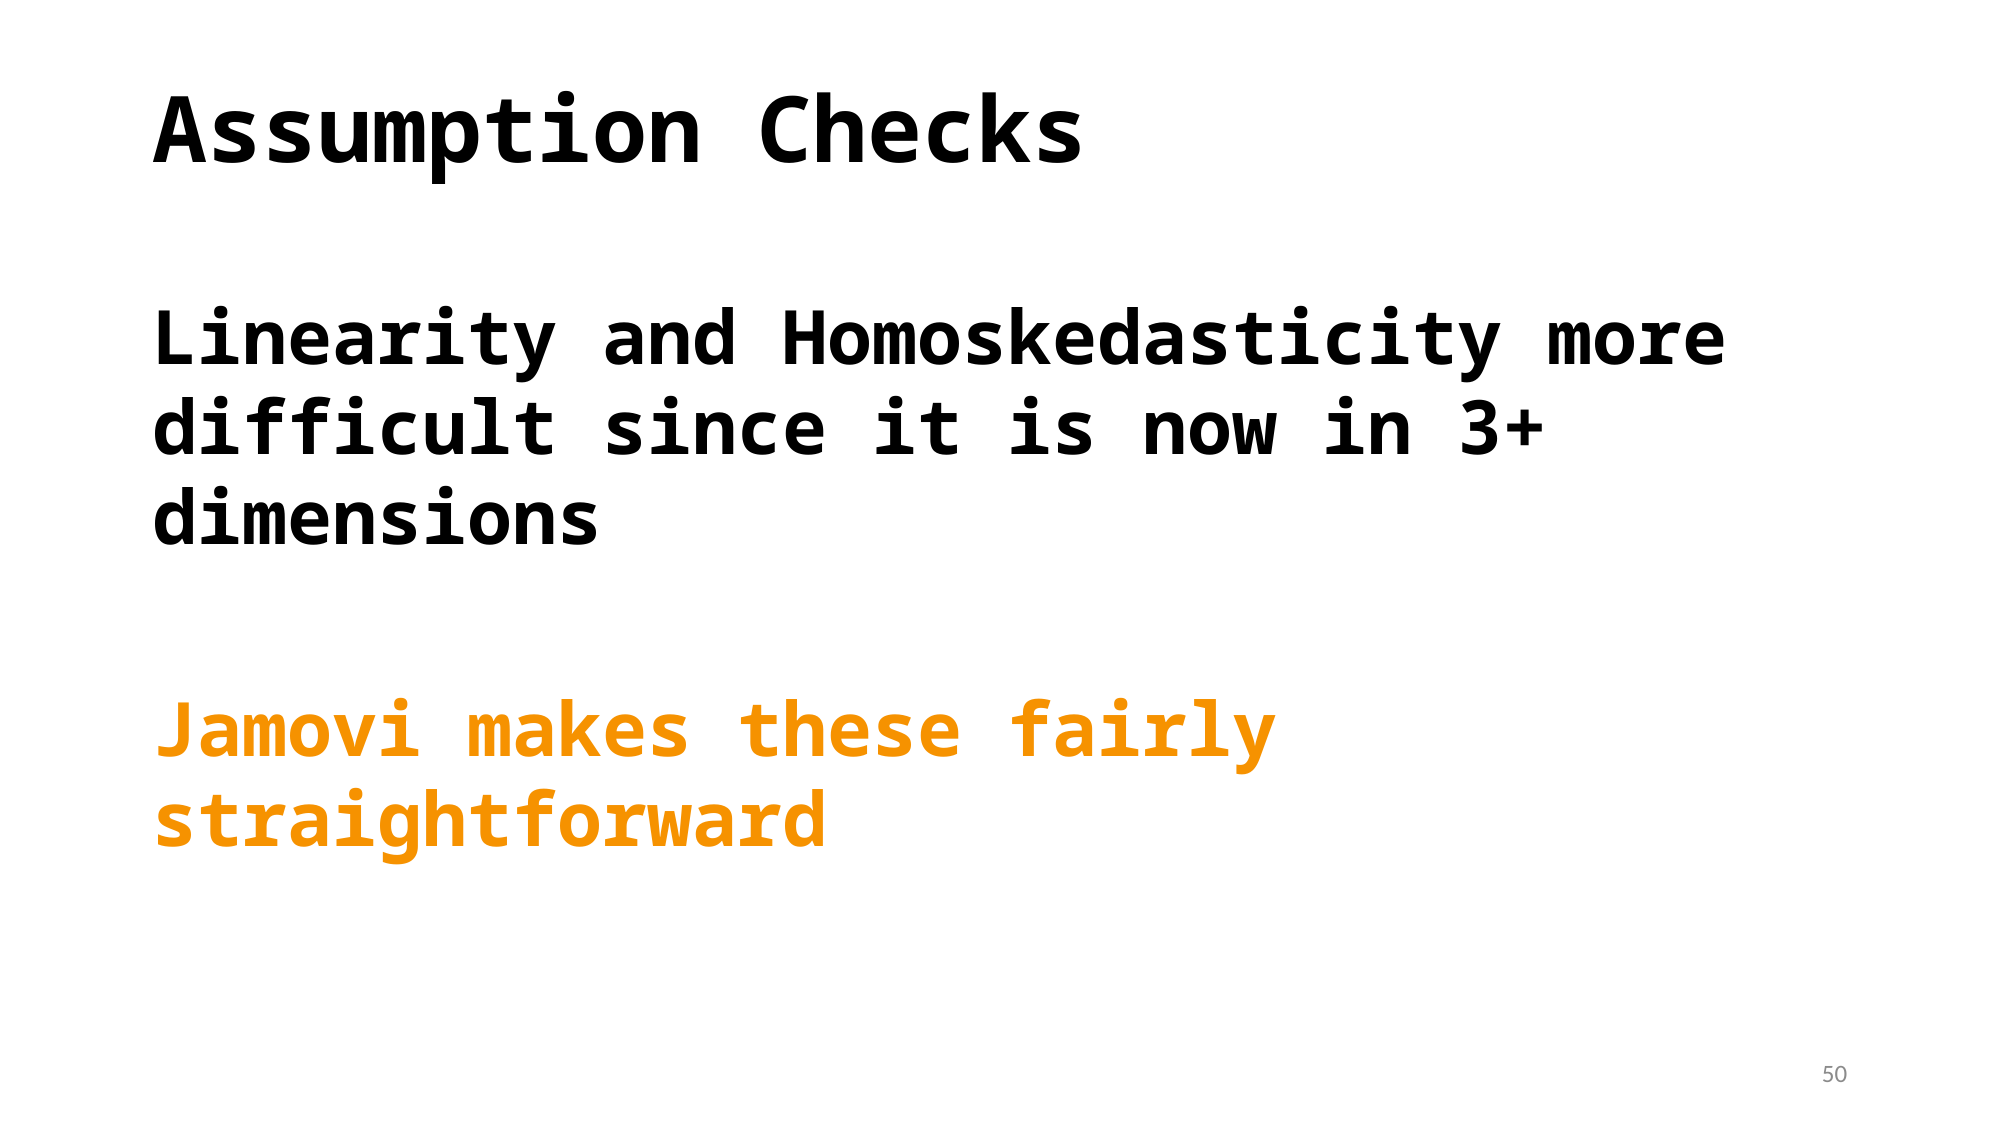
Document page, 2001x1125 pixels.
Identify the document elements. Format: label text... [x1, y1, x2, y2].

slide_number 50 [1412, 1042, 1863, 1103]
text_box Jamovi makes these fairly straightforward [137, 673, 1686, 869]
text_box Linearity and Homoskedasticity more difficult since it is now in 3+ dimensions [137, 282, 1836, 567]
title Assumption Checks [137, 63, 1863, 202]
